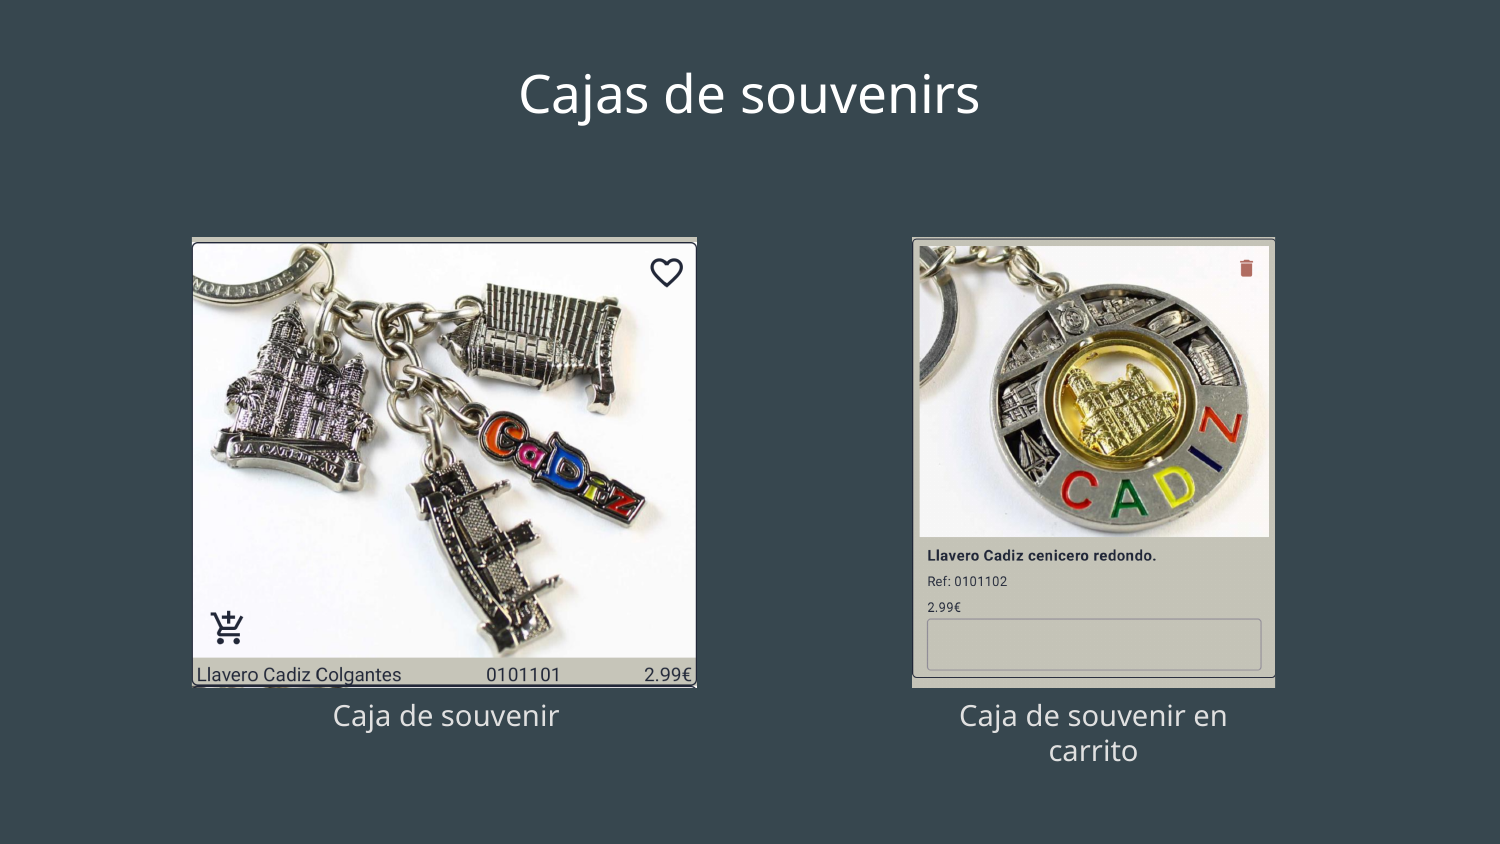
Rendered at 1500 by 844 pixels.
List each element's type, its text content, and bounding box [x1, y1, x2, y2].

picture [911, 237, 1276, 688]
text_box Caja de souvenir [193, 694, 699, 776]
title Cajas de souvenirs [51, 45, 1449, 140]
text_box Caja de souvenir en carrito [912, 695, 1276, 776]
picture [191, 237, 698, 688]
